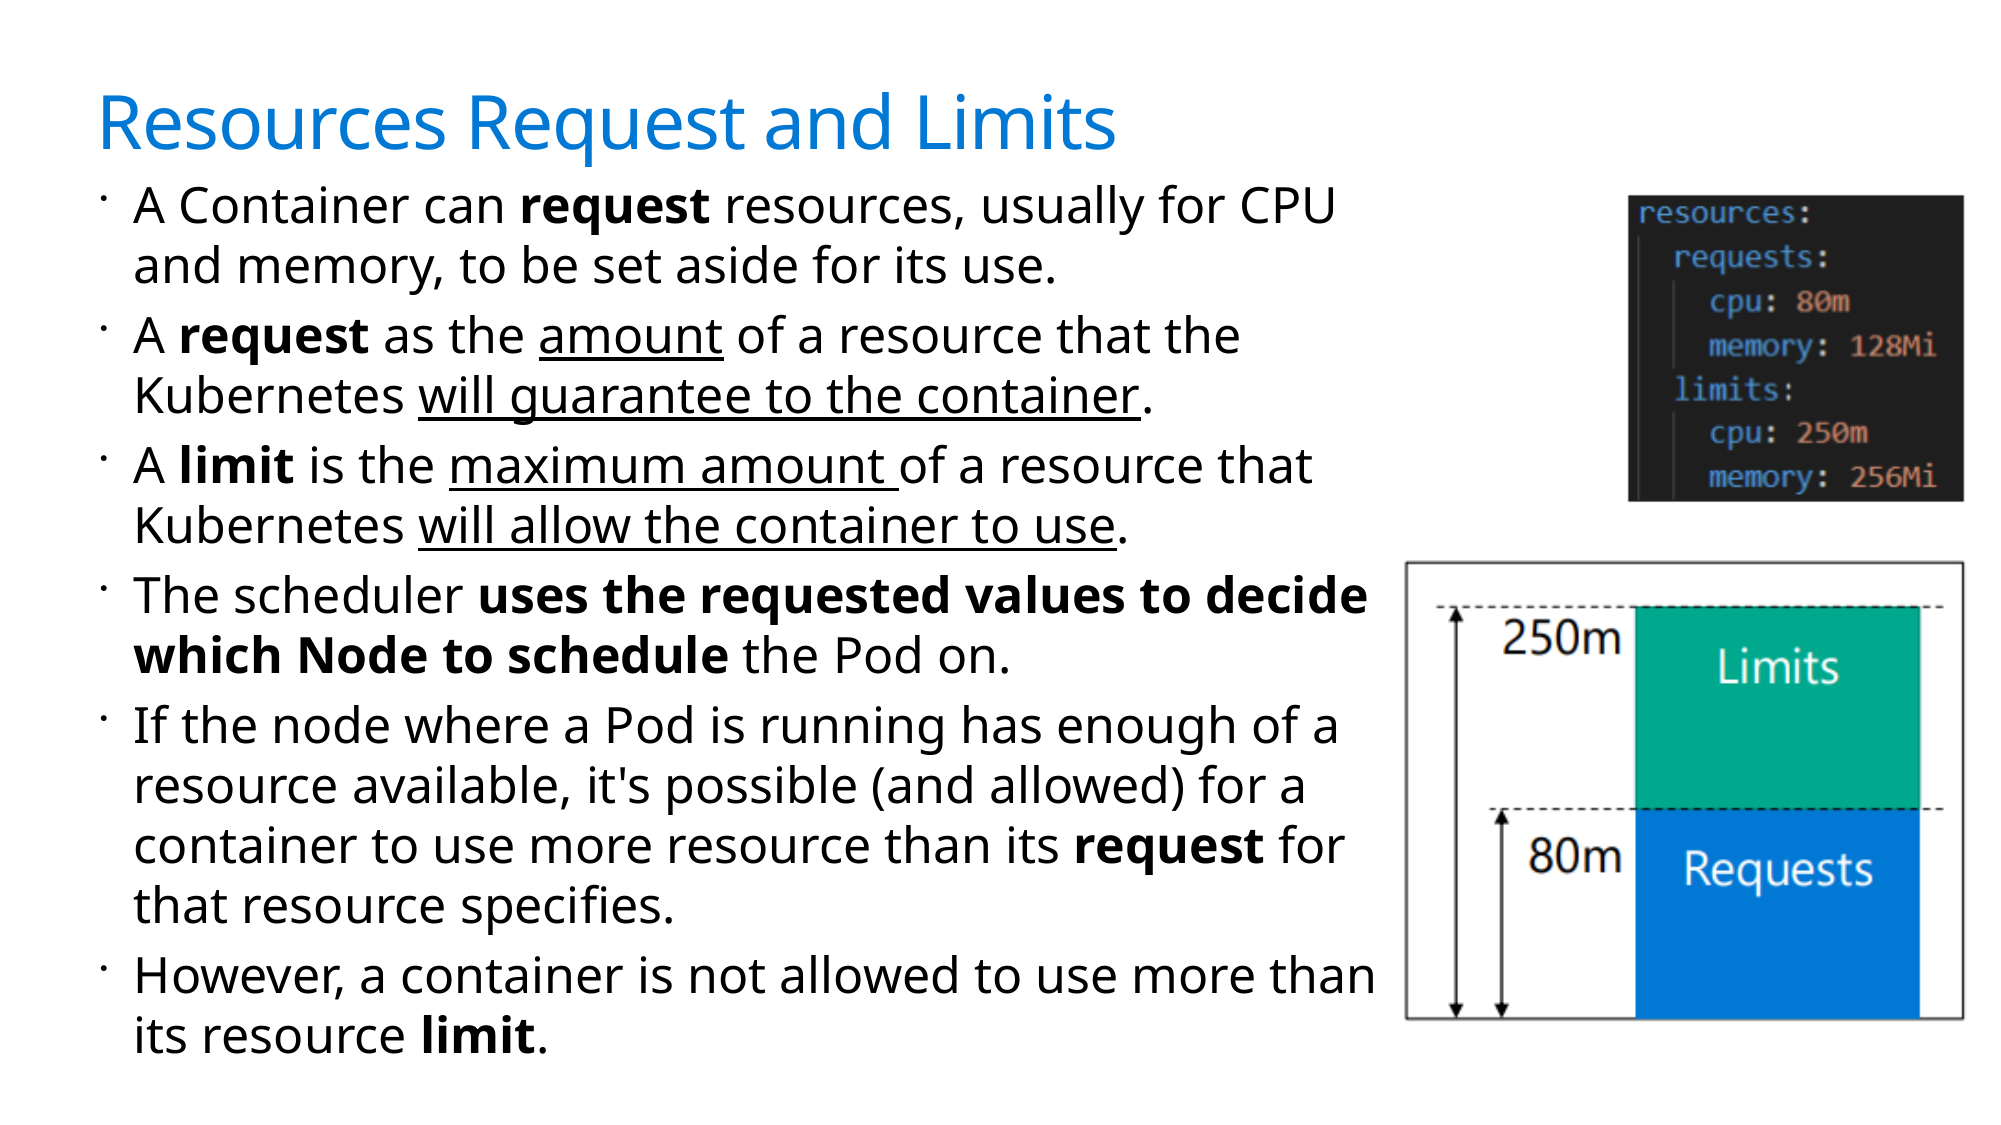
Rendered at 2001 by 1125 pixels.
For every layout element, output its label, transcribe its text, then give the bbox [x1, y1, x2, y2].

list A Container can request resources, usually for CPU and memory, to be set aside for its use. A request as the amount of a resource that the Kubernetes will guarantee to the container. A limit is the maximum amount of a resource that Kubernetes will allow the container to use. The scheduler uses the requested values to decide which Node to schedule the Pod on. If the node where a Pod is running has enough of a resource available, it's possible (and allowed) for a container to use more resource than its request for that resource specifies. However, a container is not allowed to use more than its resource limit. [96, 173, 1378, 1083]
picture [1378, 148, 1979, 1091]
title Resources Request and Limits [96, 75, 1904, 166]
